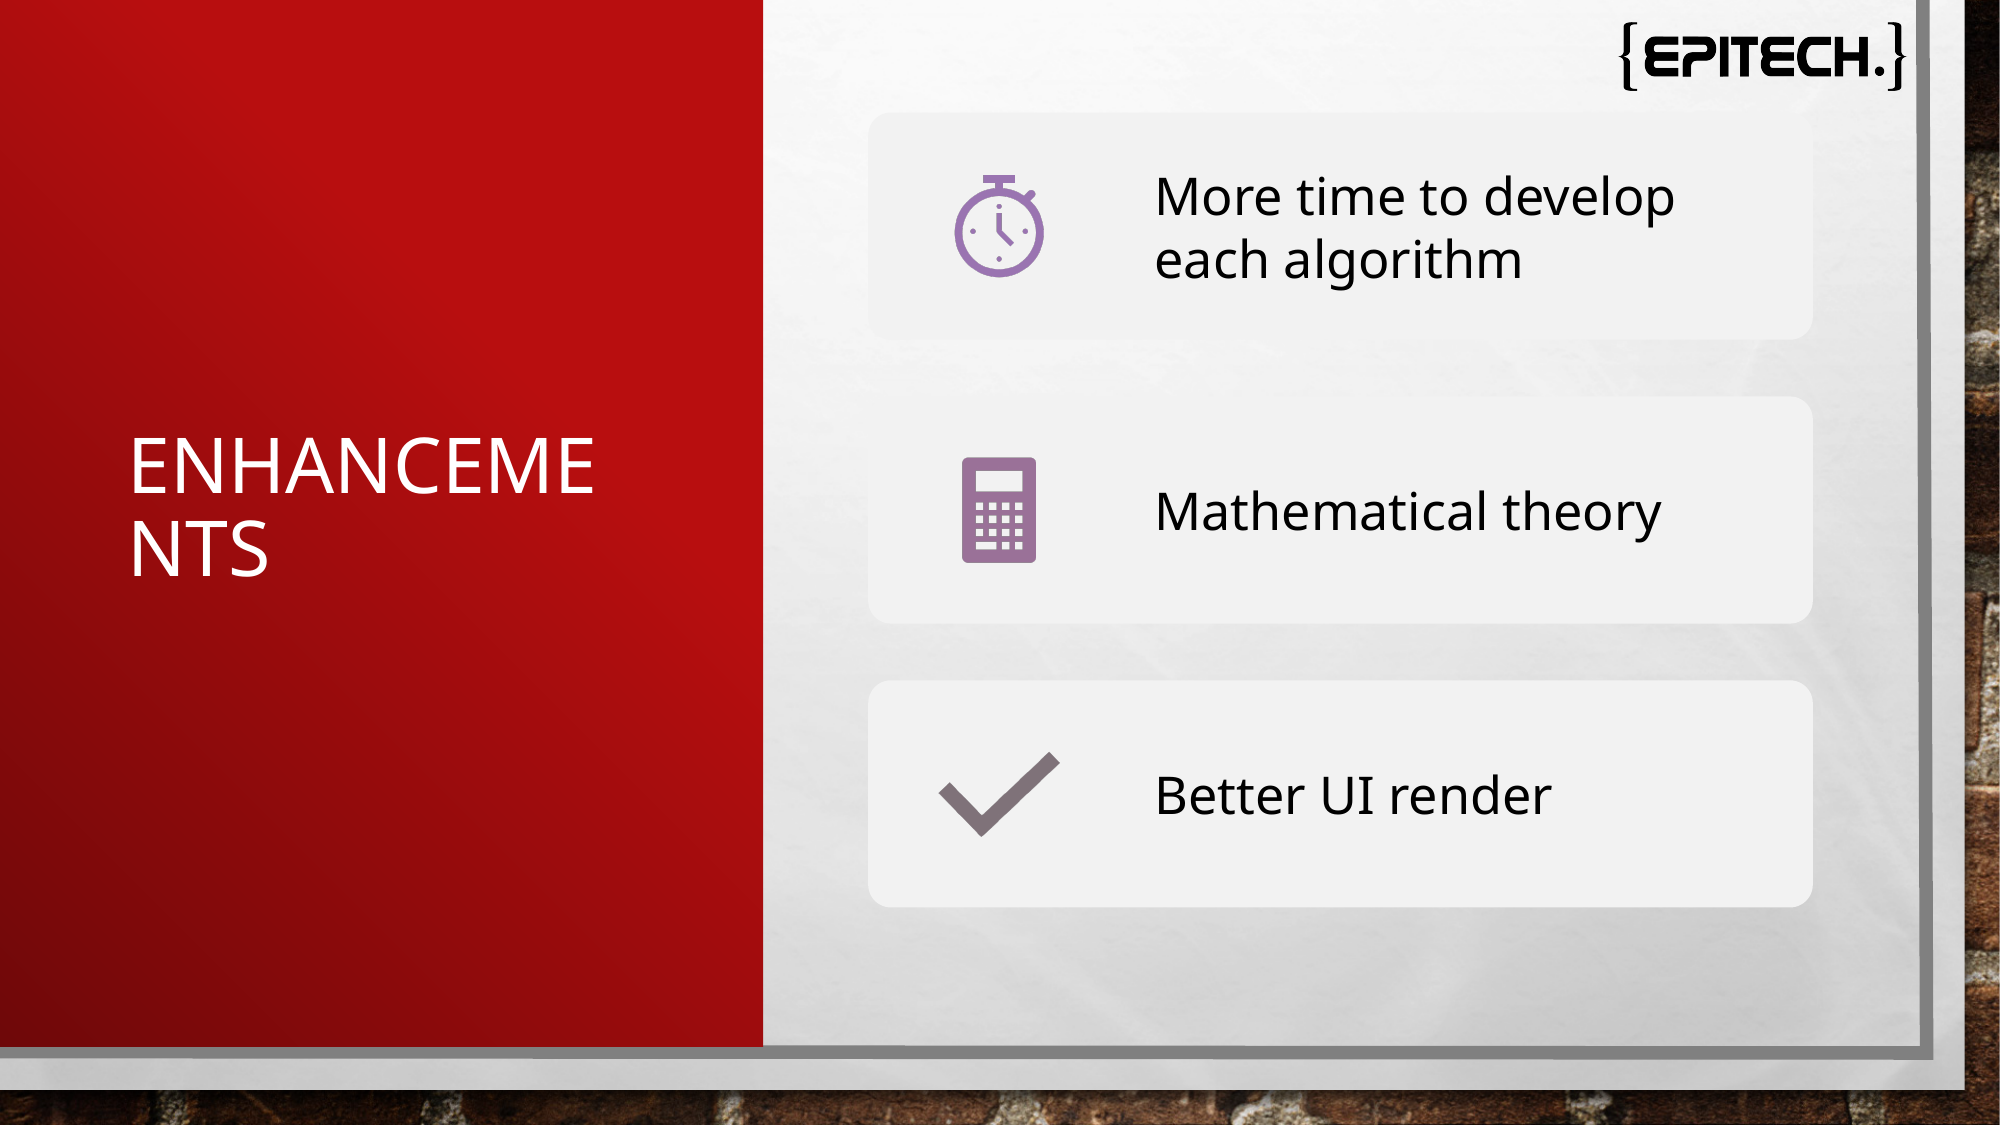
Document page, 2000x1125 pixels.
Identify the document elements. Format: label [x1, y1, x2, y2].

list [867, 112, 1814, 908]
picture [0, 0, 2000, 1125]
